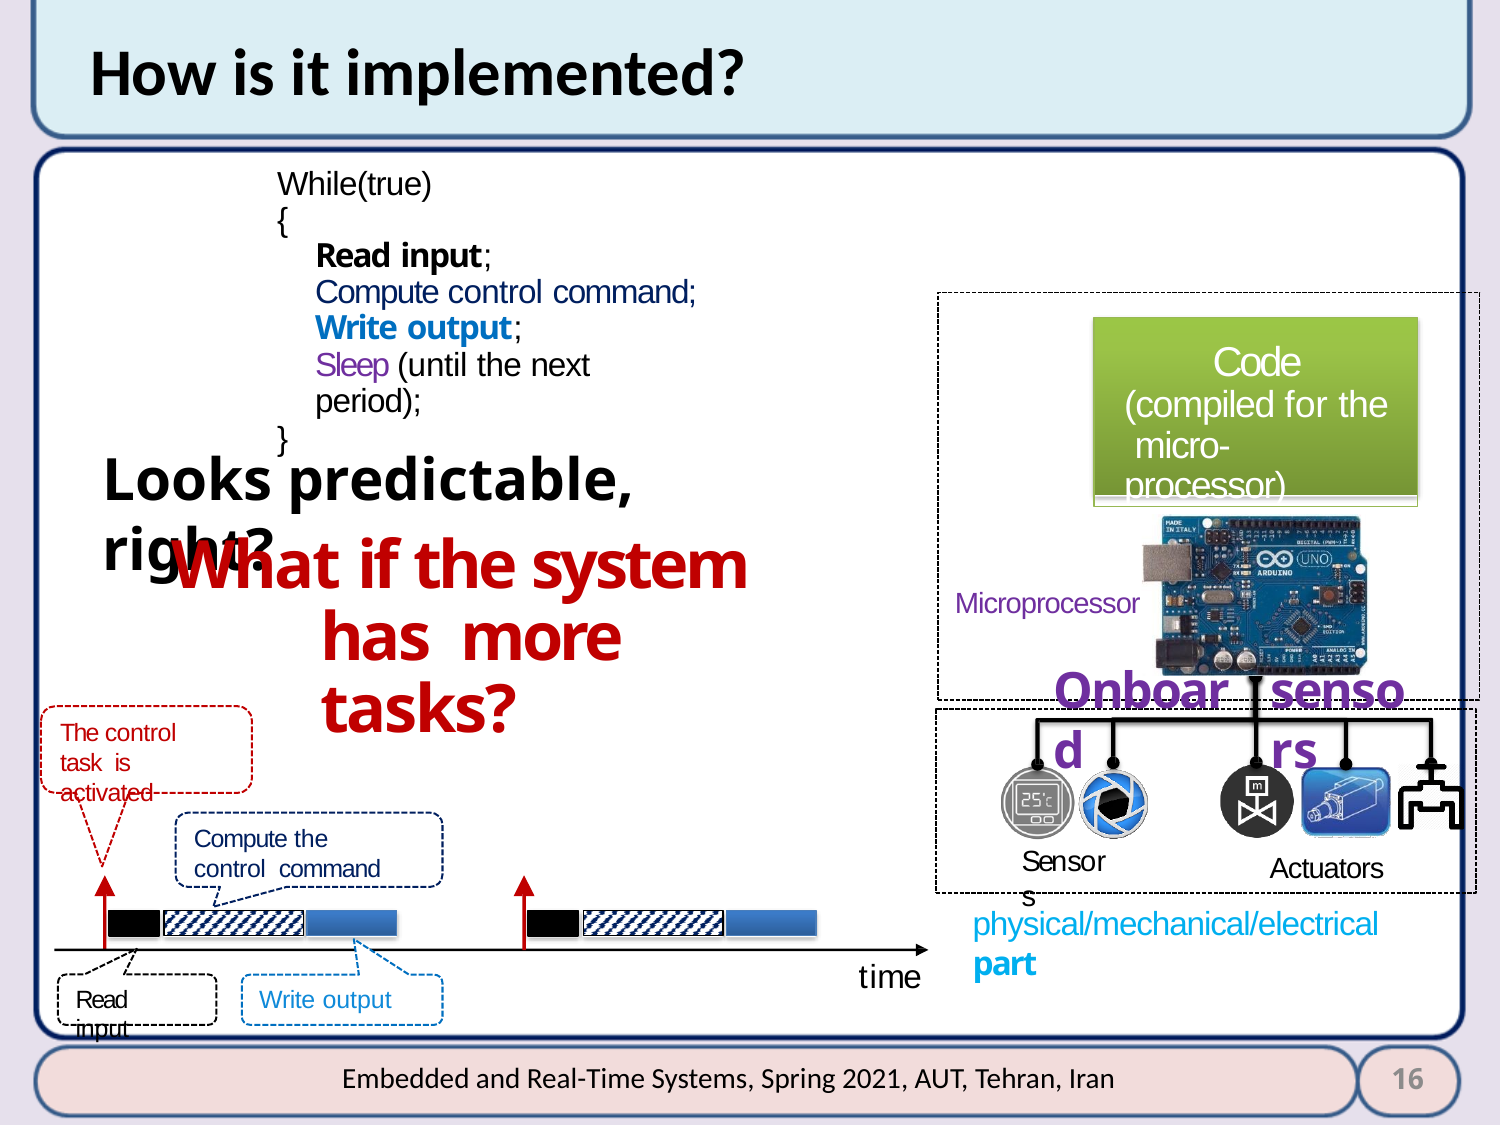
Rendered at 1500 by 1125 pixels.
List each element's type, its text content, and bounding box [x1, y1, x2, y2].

text_box Compute the control command [191, 820, 407, 883]
text_box [40, 706, 169, 793]
text_box sensors [1268, 656, 1429, 779]
text_box Read input [73, 981, 188, 1043]
text_box Write output [257, 981, 394, 1014]
text_box [108, 910, 156, 936]
text_box [575, 906, 718, 947]
text_box [94, 875, 116, 906]
text_box While(true) { Read input; Compute control command; Write output; Sleep (until the next period); } [275, 162, 704, 439]
text_box [726, 910, 816, 936]
text_box [54, 948, 136, 952]
text_box Sensors [1021, 893, 1116, 900]
text_box [935, 709, 1476, 893]
text_box [175, 812, 443, 907]
text_box What if the system has more tasks? [169, 518, 804, 746]
text_box [156, 906, 299, 947]
text_box [81, 807, 124, 867]
text_box [306, 910, 397, 936]
text_box [1253, 700, 1258, 709]
text_box [370, 943, 929, 953]
text_box [164, 910, 299, 936]
text_box [136, 948, 355, 952]
text_box time [856, 953, 923, 996]
text_box Onboard [1051, 656, 1240, 779]
text_box [1242, 700, 1253, 709]
text_box [583, 910, 718, 936]
text_box [100, 906, 156, 947]
text_box [1024, 700, 1051, 709]
text_box [241, 939, 443, 1025]
text_box Looks predictable, right? [99, 439, 794, 582]
text_box [1429, 700, 1444, 709]
text_box The control task is activated [58, 714, 225, 807]
text_box [513, 875, 535, 906]
text_box [718, 906, 823, 947]
text_box physical/mechanical/electrical part [970, 900, 1448, 983]
text_box [225, 746, 252, 793]
text_box [299, 906, 404, 947]
text_box [527, 910, 575, 936]
title How is it implemented? [75, 0, 1425, 138]
slide_number 16 [1363, 1049, 1453, 1110]
text_box [937, 292, 1480, 700]
text_box [57, 948, 217, 1025]
text_box [520, 906, 575, 947]
text_box Embedded and Real-Time Systems, Spring 2021, AUT, Tehran, Iran [162, 1051, 1288, 1102]
text_box [1258, 700, 1268, 709]
picture [0, 0, 1500, 1125]
